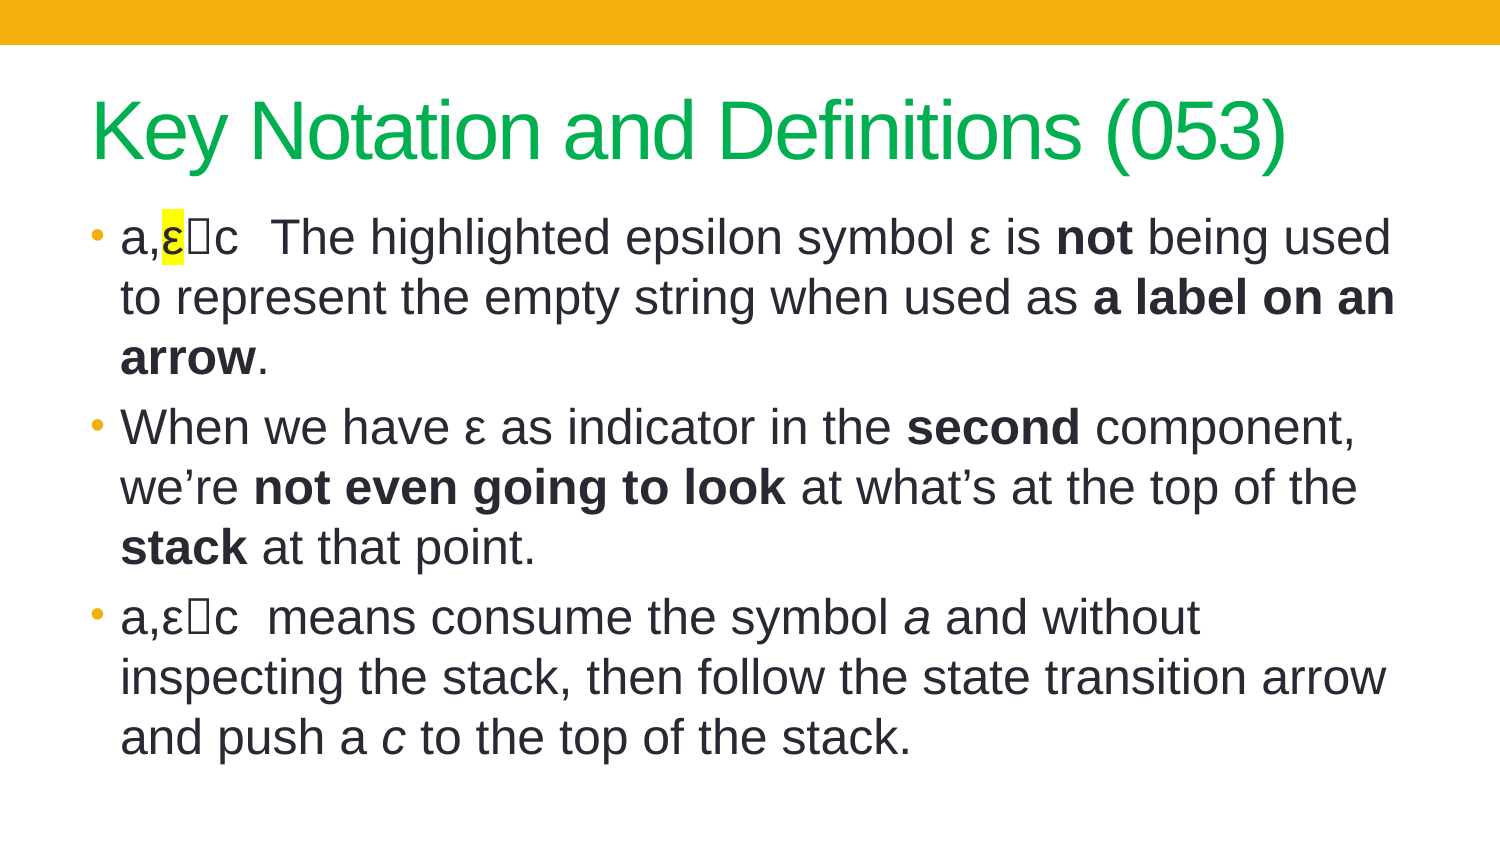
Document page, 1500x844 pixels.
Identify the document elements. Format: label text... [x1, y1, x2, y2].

title Key Notation and Definitions (053) [75, 65, 1425, 188]
list a,εc The highlighted epsilon symbol ε is not being used to represent the empty string when used as a label on an arrow. When we have ε as indicator in the second component, we’re not even going to look at what’s at the top of the stack at that point. a,εc means consume the symbol a and without inspecting the stack, then follow the state transition arrow and push a c to the top of the stack. [75, 196, 1425, 830]
